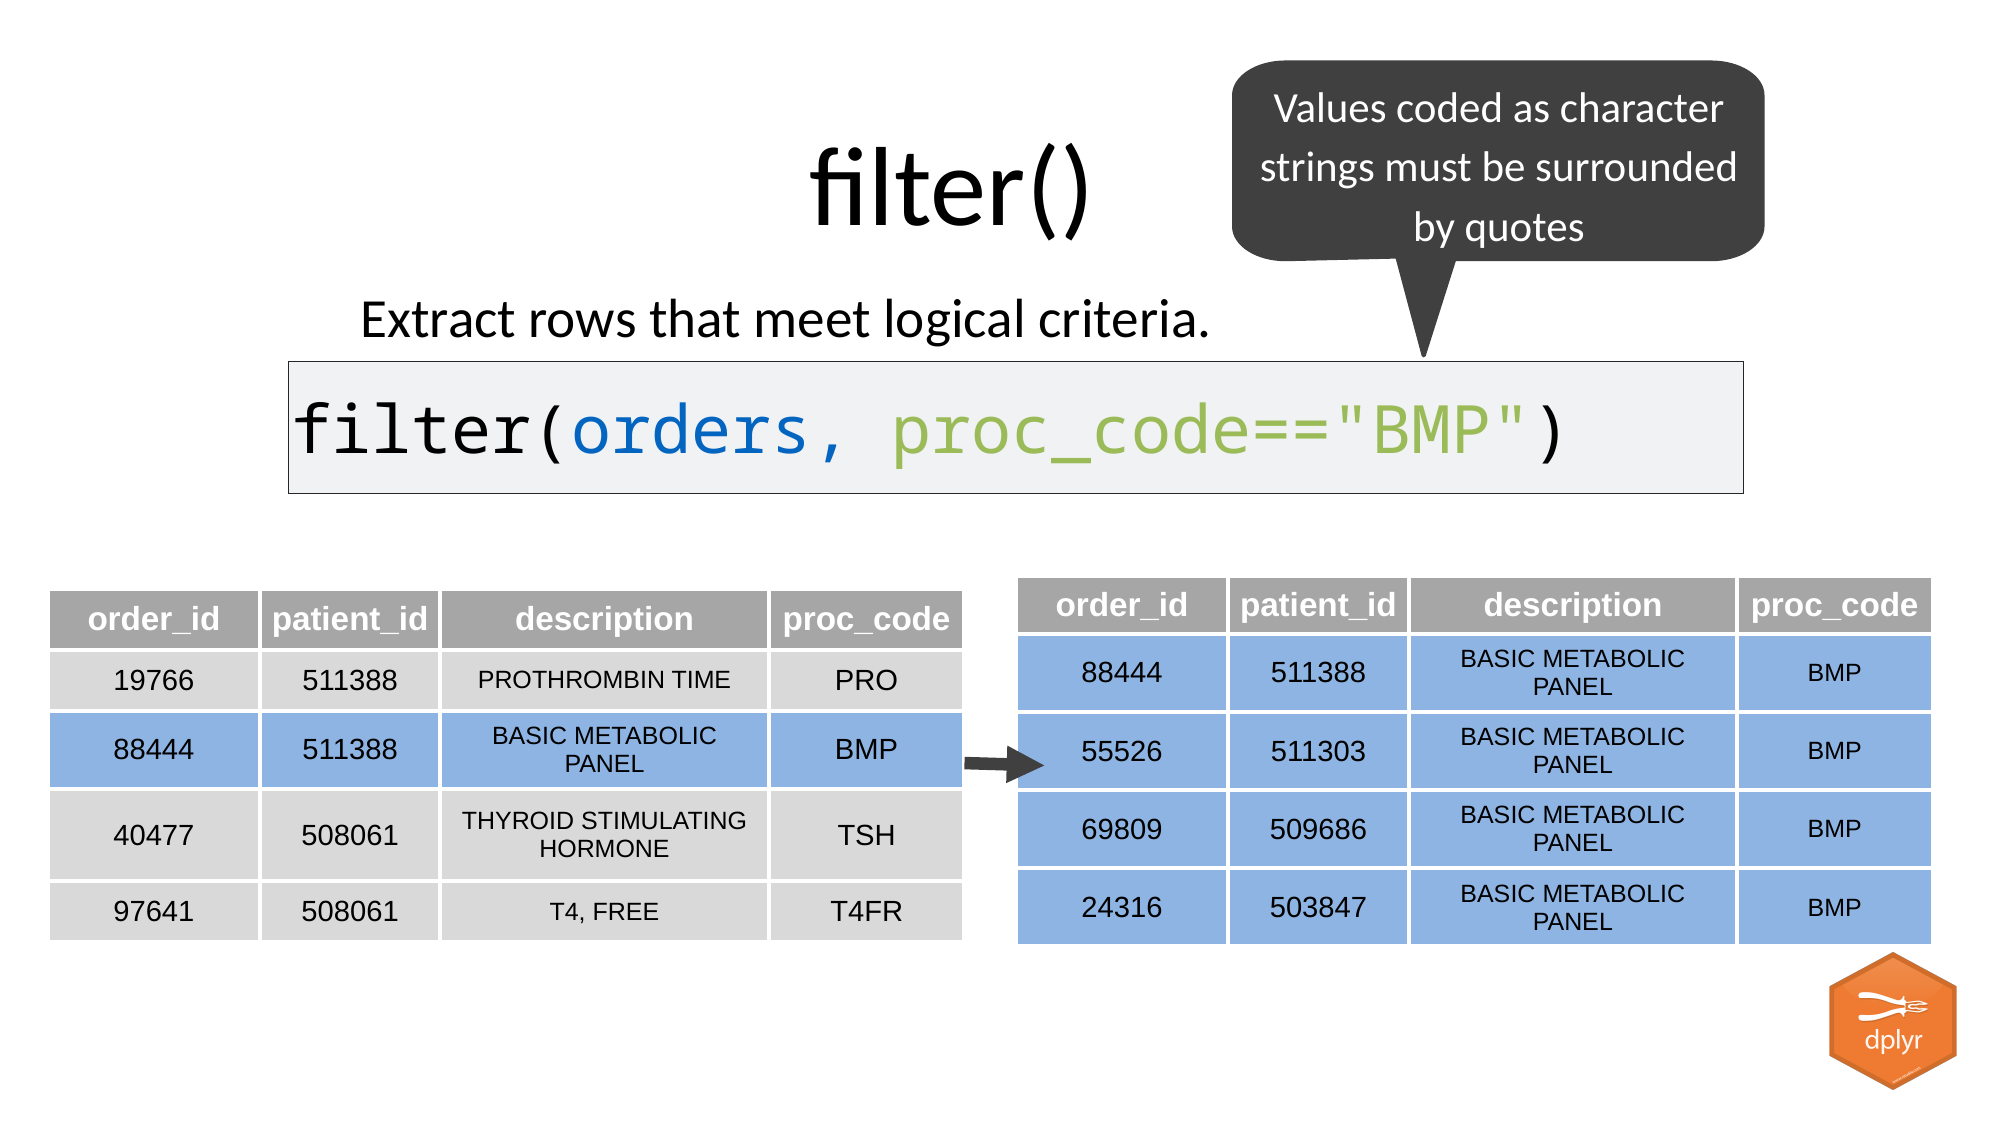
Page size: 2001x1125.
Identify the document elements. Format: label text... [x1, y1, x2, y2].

table_cell 509686 [1230, 792, 1407, 866]
text_box Values coded as character strings must be surrounded by quotes [1256, 69, 1741, 241]
text_box [288, 361, 1744, 494]
text_box [1232, 60, 1765, 358]
table_cell PRO [771, 652, 962, 709]
table_cell PROTHROMBIN TIME [442, 652, 767, 709]
table_cell 511303 [1230, 714, 1407, 788]
table_cell THYROID STIMULATING HORMONE [442, 791, 767, 879]
table_header proc_code [1739, 578, 1931, 632]
table_cell BASIC METABOLIC PANEL [1411, 636, 1735, 710]
table_cell 24316 [1018, 870, 1226, 944]
table_cell T4, FREE [442, 883, 767, 940]
table_cell BASIC METABOLIC PANEL [1411, 792, 1735, 866]
table_cell 97641 [50, 883, 258, 940]
table_cell BMP [1739, 870, 1931, 944]
table_cell 19766 [50, 652, 258, 709]
table_cell 511388 [262, 652, 438, 709]
table_cell 508061 [262, 791, 438, 879]
table_header patient_id [1230, 578, 1407, 632]
table_cell 4 [1033, 766, 1045, 772]
table_cell 511388 [1230, 636, 1407, 710]
table_header patient_id [262, 591, 438, 648]
table_header order_id [50, 591, 258, 648]
table_header description [442, 591, 767, 648]
table_cell 511388 [262, 713, 438, 787]
table_cell BMP [1739, 636, 1931, 710]
table_cell T4FR [771, 883, 962, 940]
table_cell TSH [771, 791, 962, 879]
table_cell 69809 [1018, 792, 1226, 866]
table_header proc_code [771, 591, 962, 648]
title filter() [808, 112, 1121, 240]
table_cell 88444 [50, 713, 258, 787]
table_cell BASIC METABOLIC PANEL [442, 713, 767, 787]
text_box filter(orders, proc_code=="BMP") [276, 379, 1587, 475]
text_box [1829, 952, 1957, 1090]
table_cell BMP [1739, 792, 1931, 866]
table_cell 508061 [262, 883, 438, 940]
table_cell BASIC METABOLIC PANEL [1411, 714, 1735, 788]
table_cell 40477 [50, 791, 258, 879]
table_cell BMP [771, 713, 962, 787]
table_header description [1411, 578, 1735, 632]
text_box Extract rows that meet logical criteria. [359, 280, 1370, 379]
table_header order_id [1018, 578, 1226, 632]
table_cell 55526 [1018, 714, 1226, 788]
table_cell BMP [1739, 714, 1931, 788]
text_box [964, 762, 1045, 766]
table_cell 88444 [1018, 636, 1226, 710]
table_cell BASIC METABOLIC PANEL [1411, 870, 1735, 944]
table_cell 503847 [1230, 870, 1407, 944]
